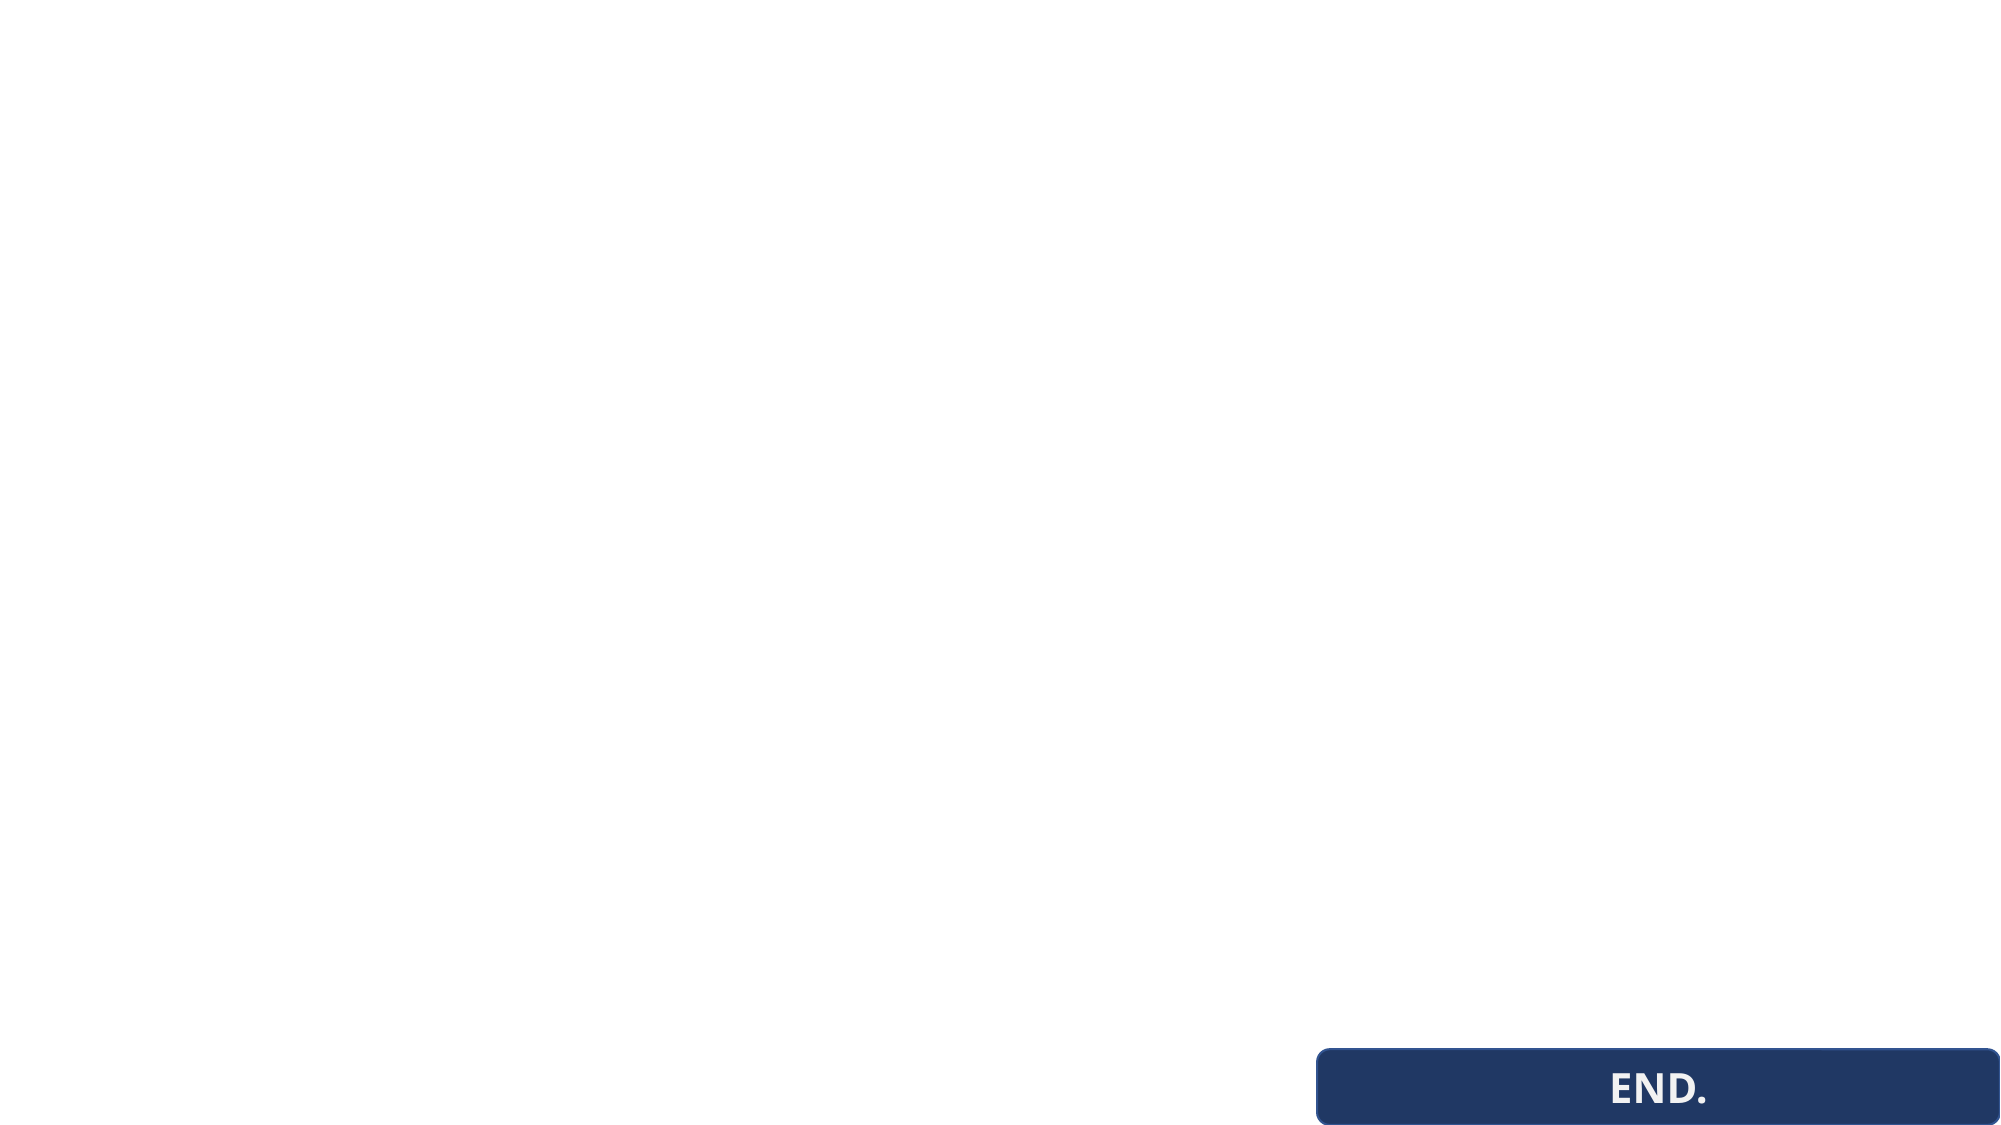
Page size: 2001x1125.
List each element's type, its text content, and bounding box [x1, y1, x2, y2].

text_box END. [1316, 1048, 2000, 1125]
